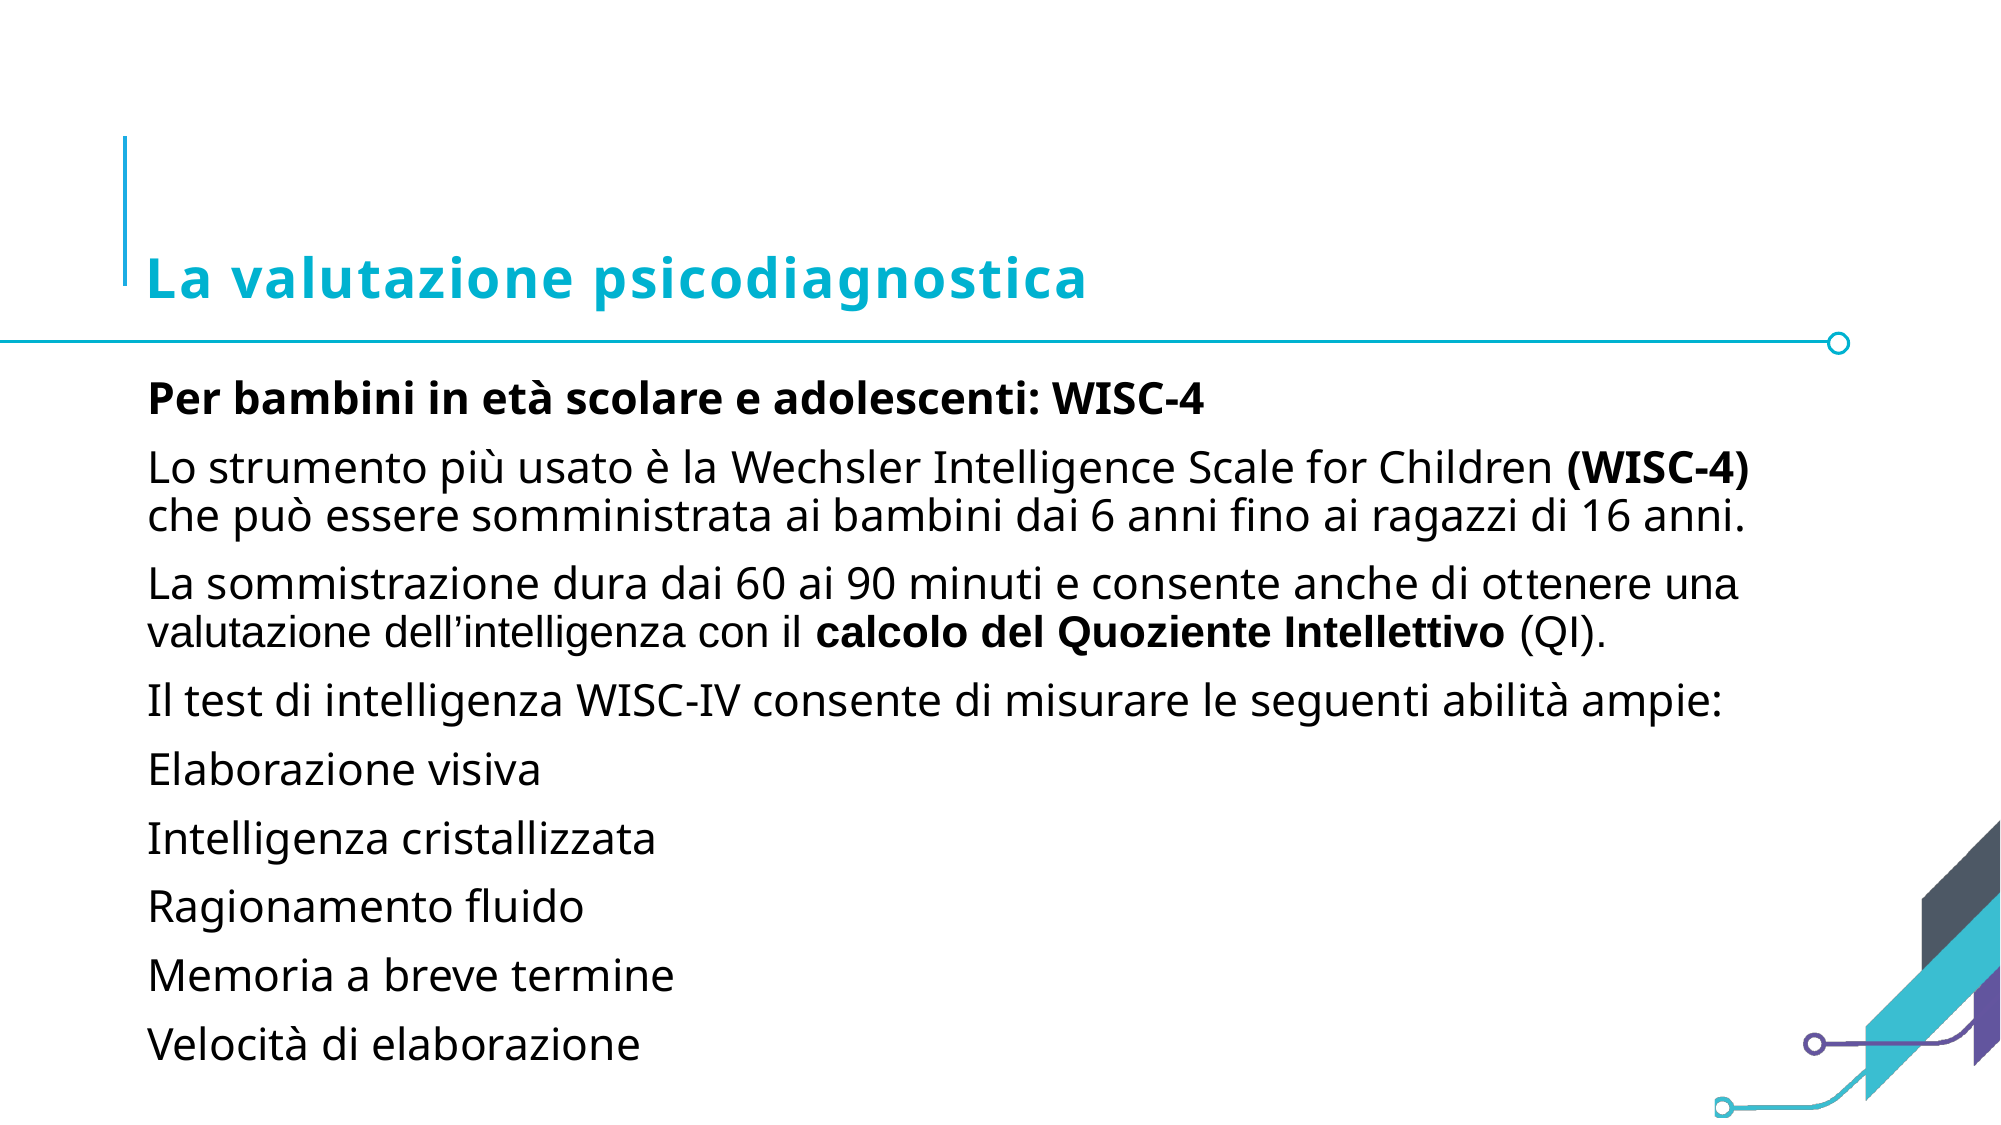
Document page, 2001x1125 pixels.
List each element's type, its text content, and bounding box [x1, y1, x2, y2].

list Per bambini in età scolare e adolescenti: WISC-4 Lo strumento più usato è la Wechsler Intelligence Scale for Children (WISC-4) che può essere somministrata ai bambini dai 6 anni fino ai ragazzi di 16 anni. La sommistrazione dura dai 60 ai 90 minuti e consente anche di ottenere una valutazione dell’intelligenza con il calcolo del Quoziente Intellettivo (QI). Il test di intelligenza WISC-IV consente di misurare le seguenti abilità ampie: Elaborazione visiva Intelligenza cristallizzata Ragionamento fluido Memoria a breve termine Velocità di elaborazione [147, 365, 1787, 959]
title La valutazione psicodiagnostica [145, 181, 1592, 321]
picture [1715, 579, 2001, 1118]
